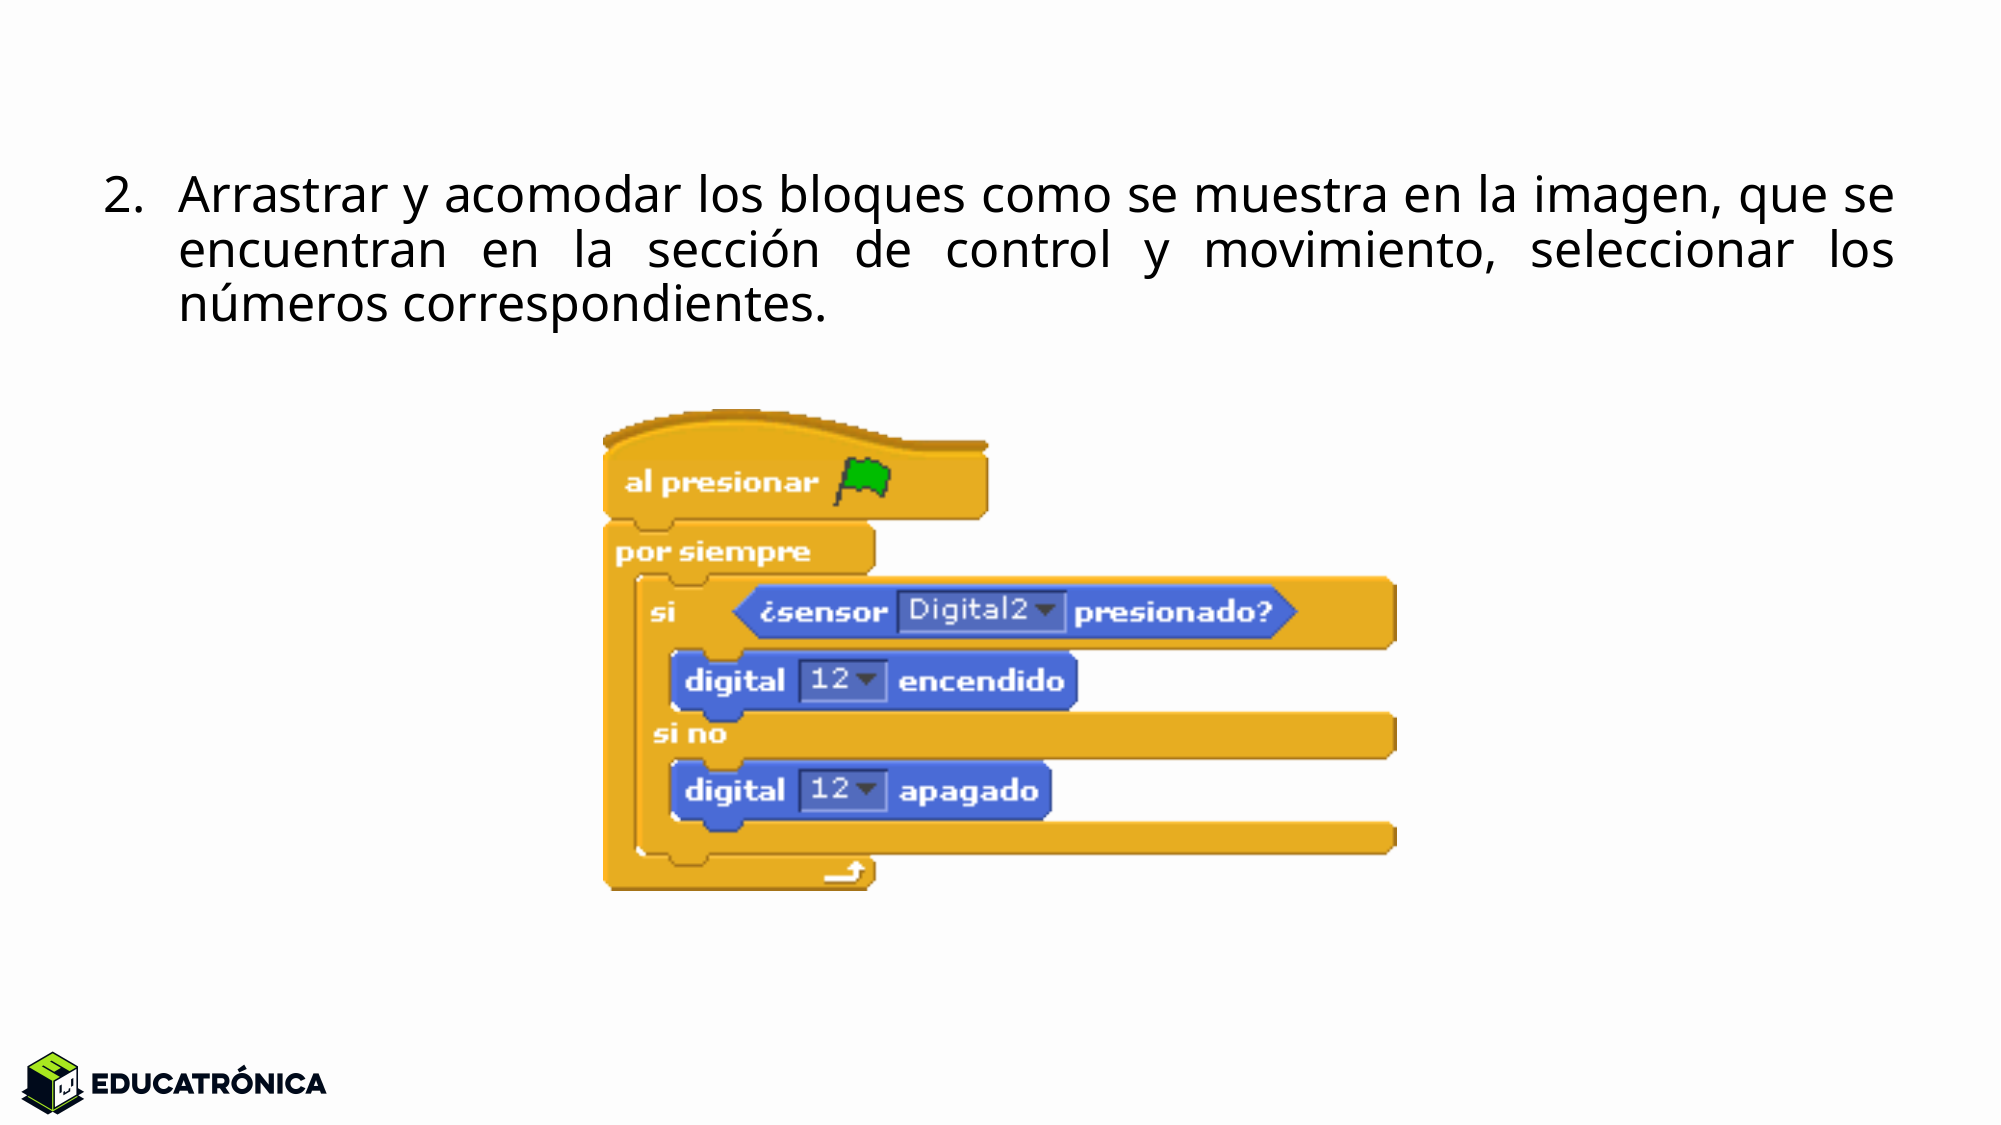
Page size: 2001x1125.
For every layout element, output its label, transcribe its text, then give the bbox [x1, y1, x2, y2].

list Arrastrar y acomodar los bloques como se muestra en la imagen, que se encuentran en la sección de control y movimiento, seleccionar los números correspondientes. [88, 162, 1912, 1037]
picture [19, 1048, 330, 1118]
picture [603, 409, 1397, 891]
